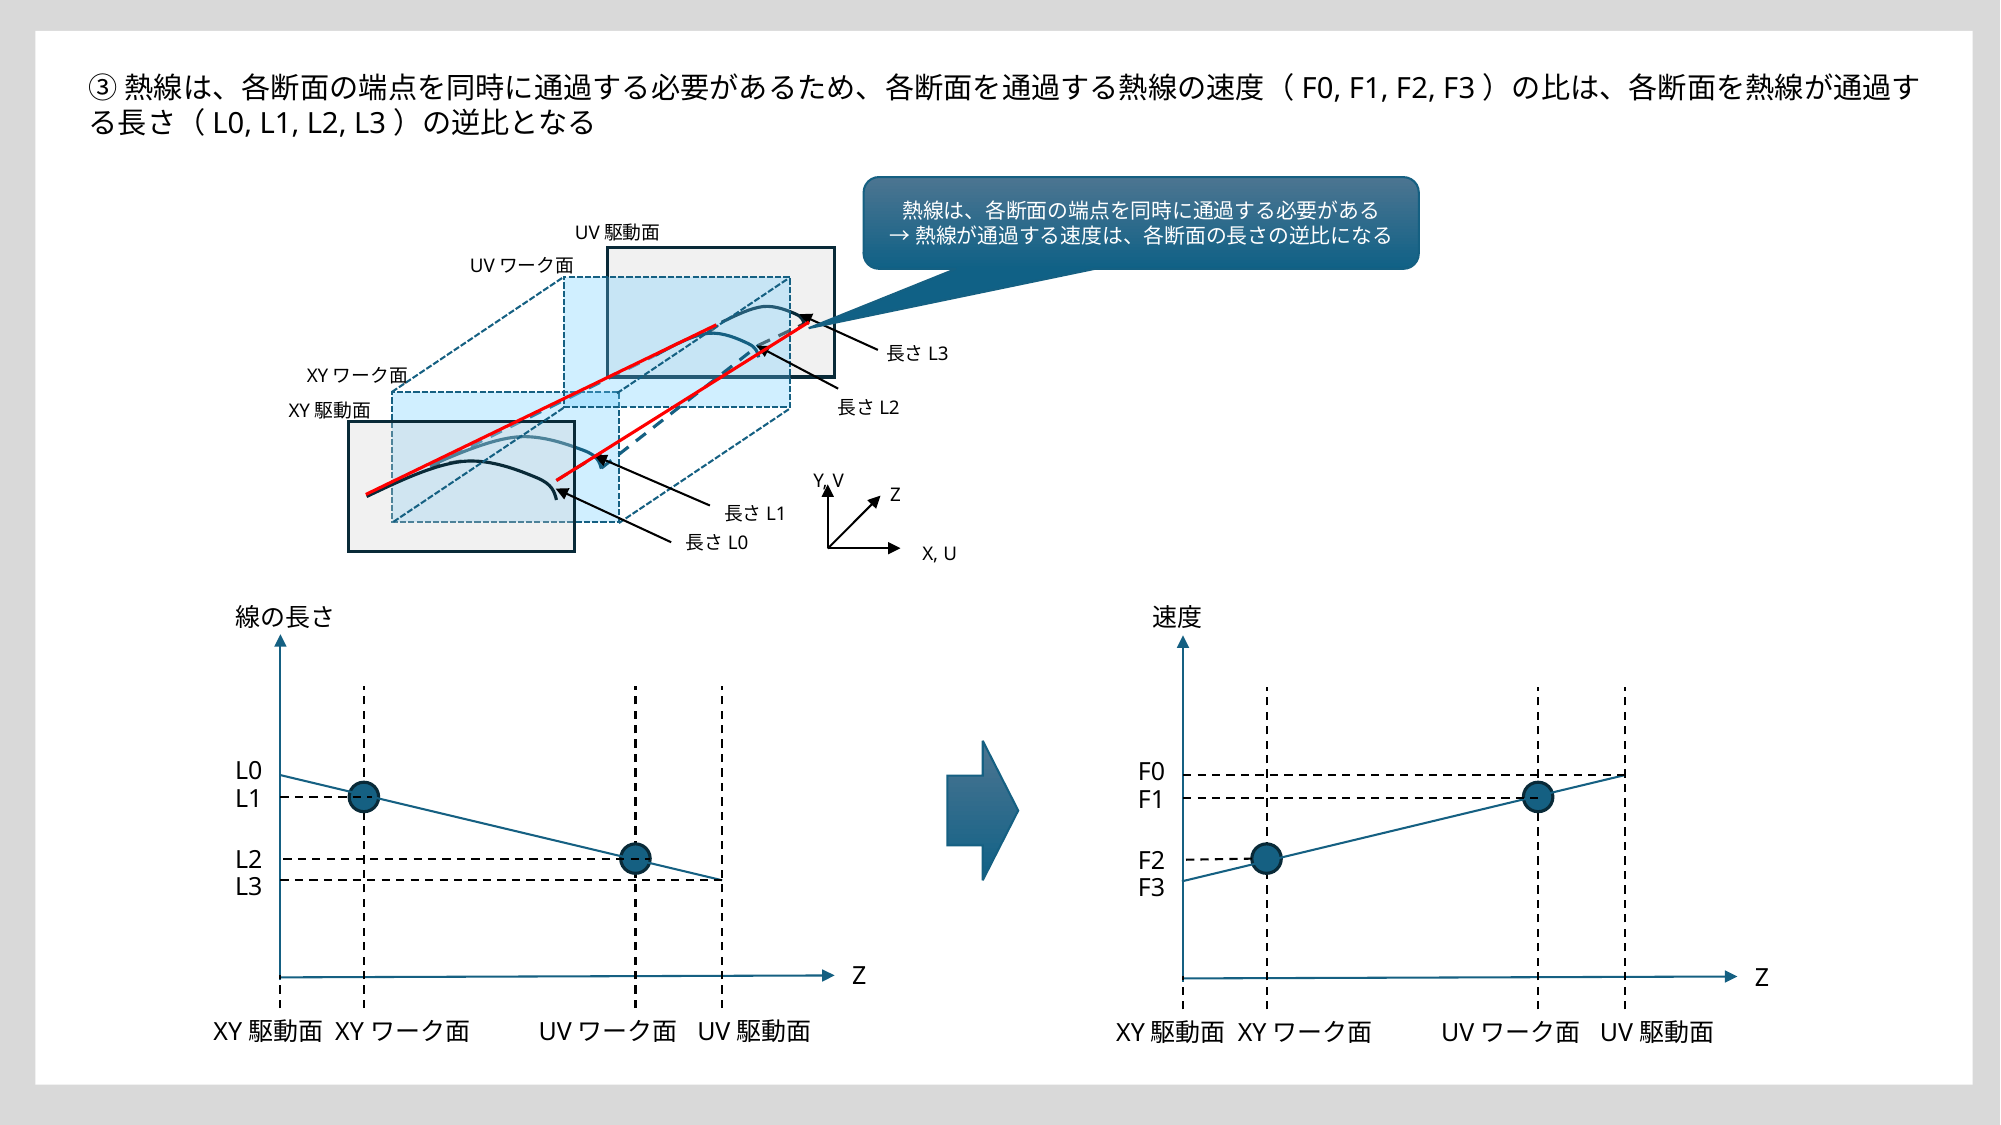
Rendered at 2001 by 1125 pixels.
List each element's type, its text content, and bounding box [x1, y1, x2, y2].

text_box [365, 324, 717, 496]
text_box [271, 212, 1001, 573]
text_box ③熱線は、各断面の端点を同時に通過する必要があるため、各断面を通過する熱線の速度（F0, F1, F2, F3）の比は、各断面を熱線が通過する長さ（L0, L1, L2, L3）の逆比となる [73, 62, 1961, 148]
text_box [555, 321, 810, 501]
text_box [946, 740, 1020, 881]
text_box [34, 29, 1974, 1086]
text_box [1098, 593, 1788, 1056]
text_box 熱線は、各断面の端点を同時に通過する必要がある →熱線が通過する速度は、各断面の長さの逆比になる [862, 176, 1420, 290]
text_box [195, 593, 885, 1055]
